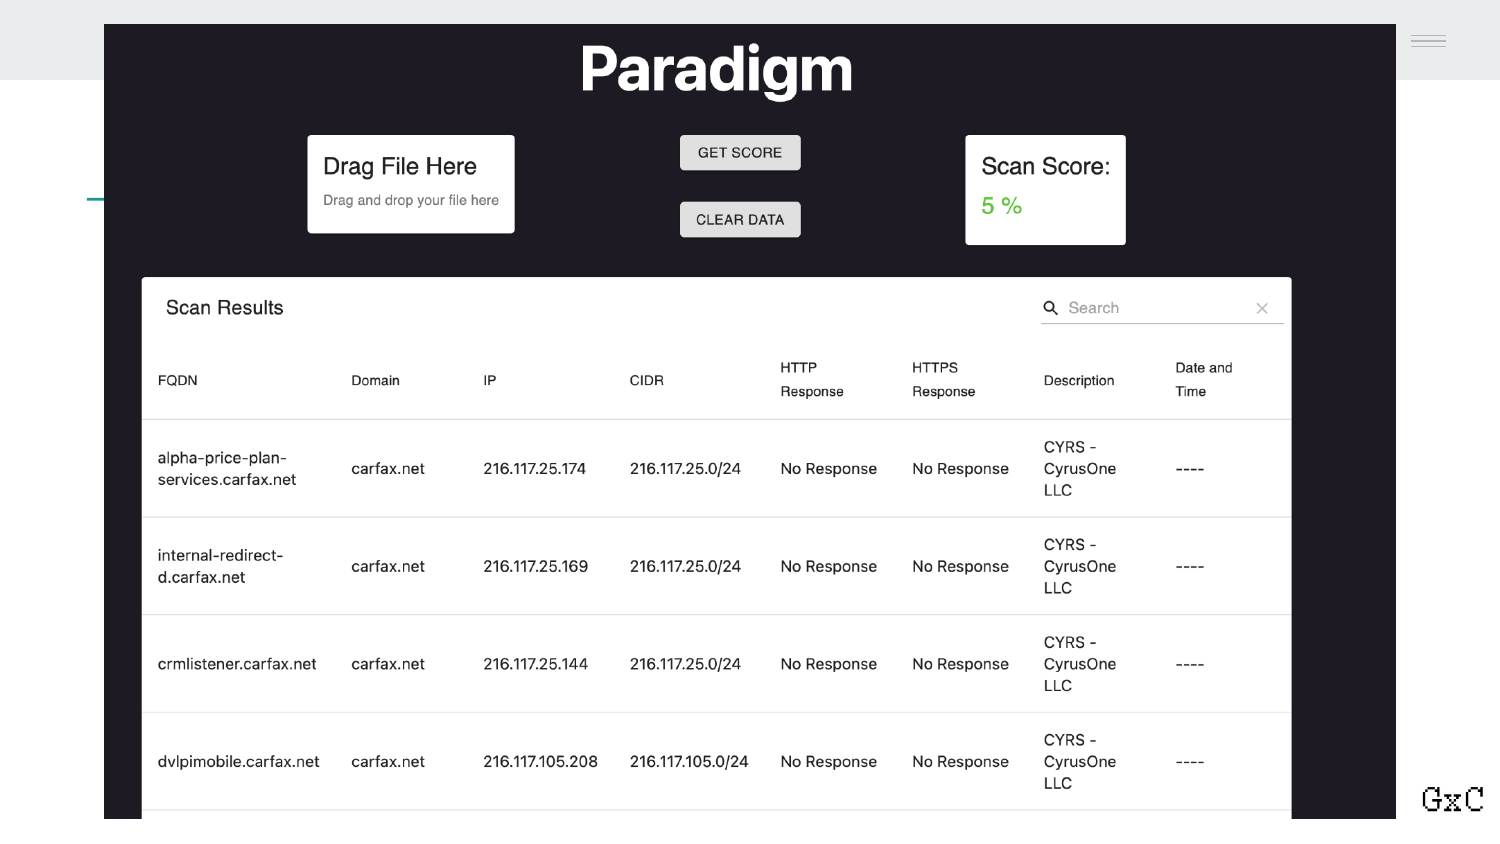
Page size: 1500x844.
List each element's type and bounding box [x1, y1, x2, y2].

picture [1410, 762, 1492, 839]
picture [104, 24, 1396, 819]
